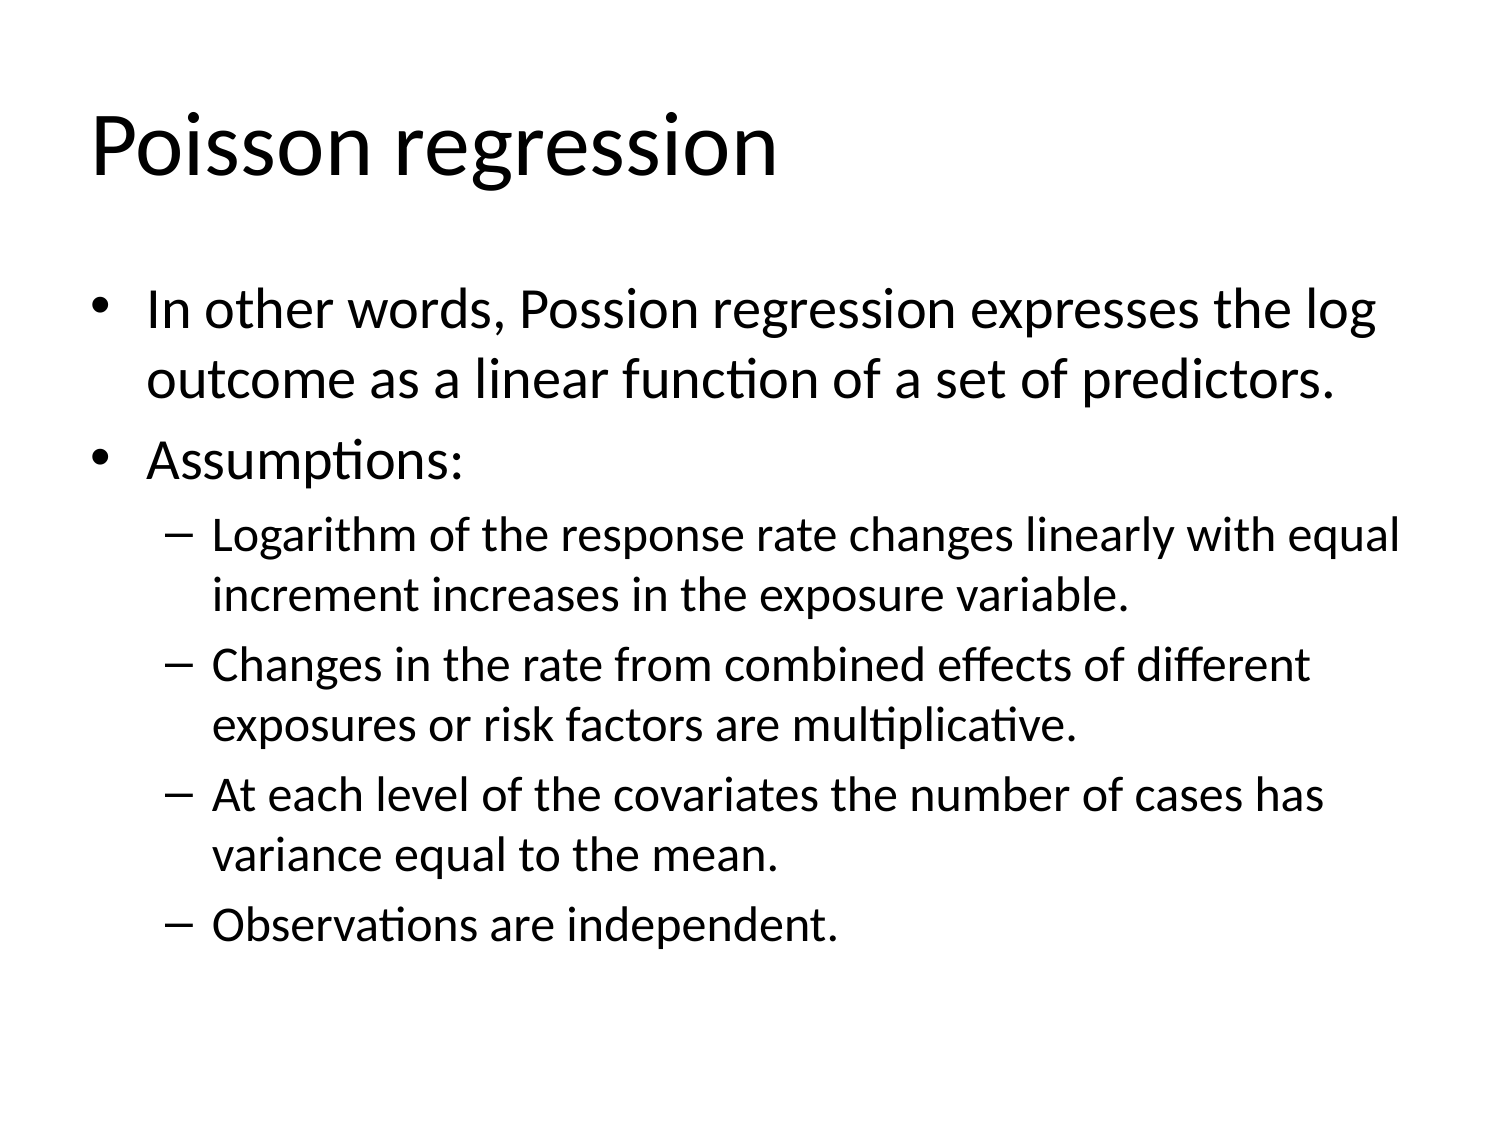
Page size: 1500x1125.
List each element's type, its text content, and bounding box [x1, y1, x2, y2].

list In other words, Possion regression expresses the log outcome as a linear function of a set of predictors. Assumptions: Logarithm of the response rate changes linearly with equal increment increases in the exposure variable. Changes in the rate from combined effects of different exposures or risk factors are multiplicative. At each level of the covariates the number of cases has variance equal to the mean. Observations are independent. [74, 262, 1426, 1006]
title Poisson regression [74, 44, 1426, 233]
